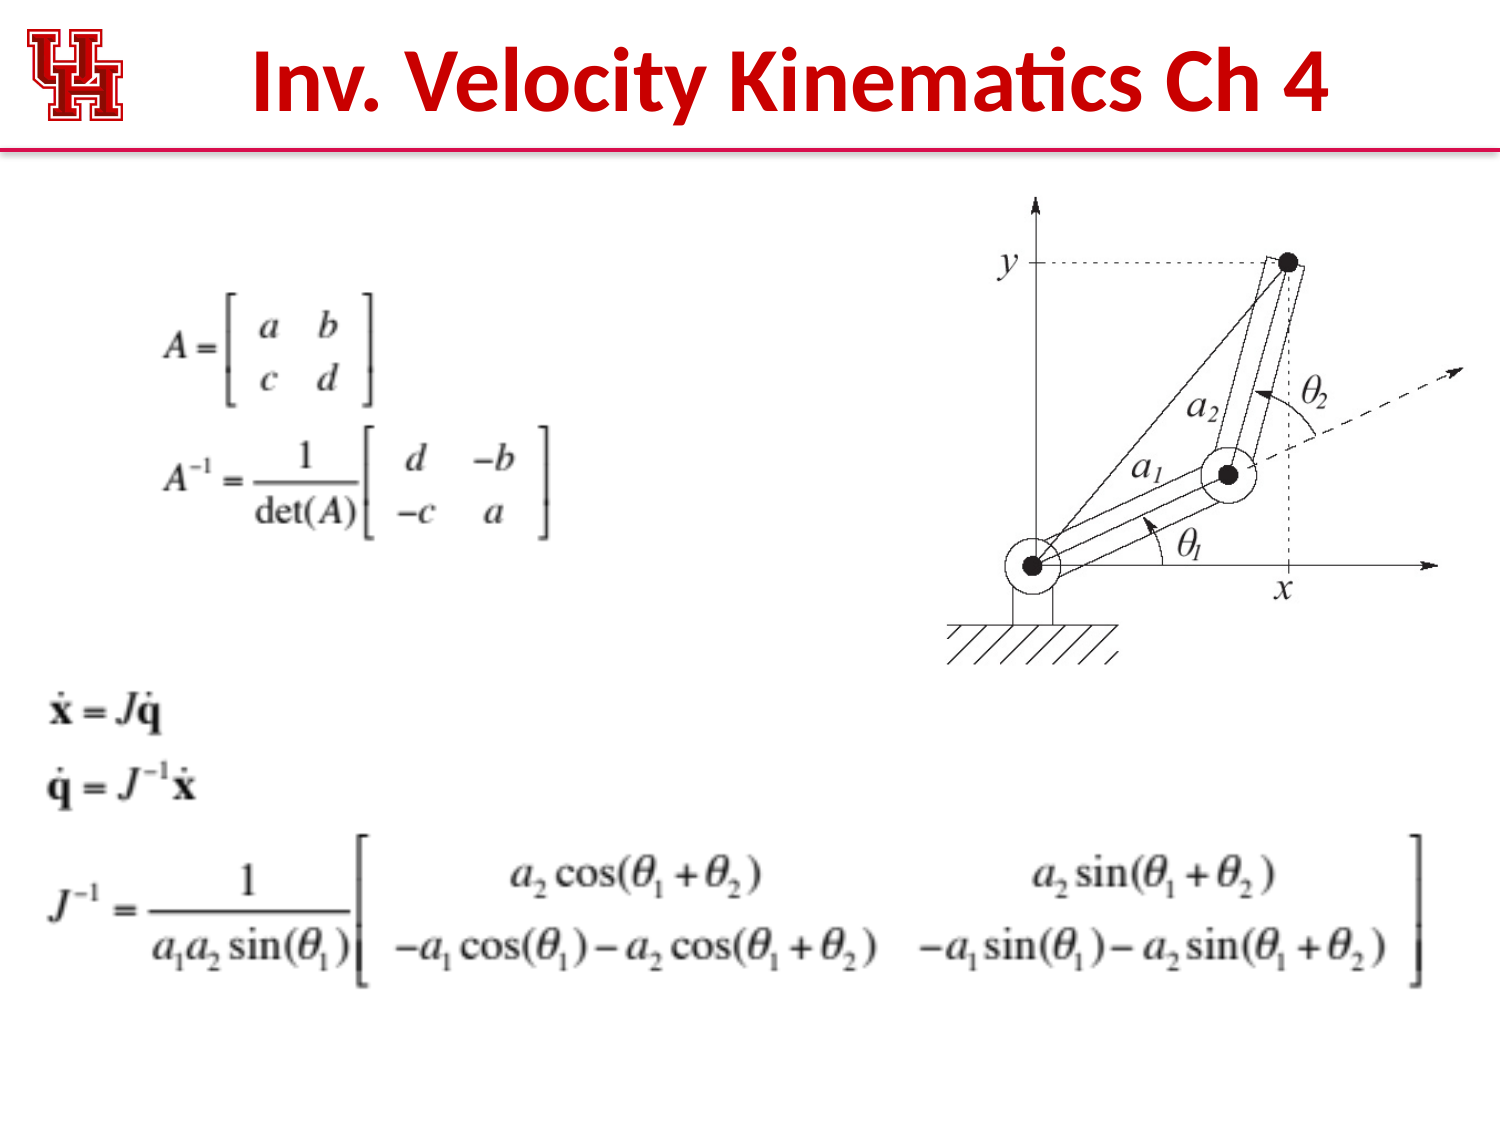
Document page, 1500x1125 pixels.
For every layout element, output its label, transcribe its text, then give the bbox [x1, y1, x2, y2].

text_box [42, 683, 1426, 992]
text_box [156, 285, 552, 544]
picture [27, 29, 123, 121]
picture [903, 187, 1500, 699]
title Inv. Velocity Kinematics Ch 4 [157, 0, 1425, 150]
